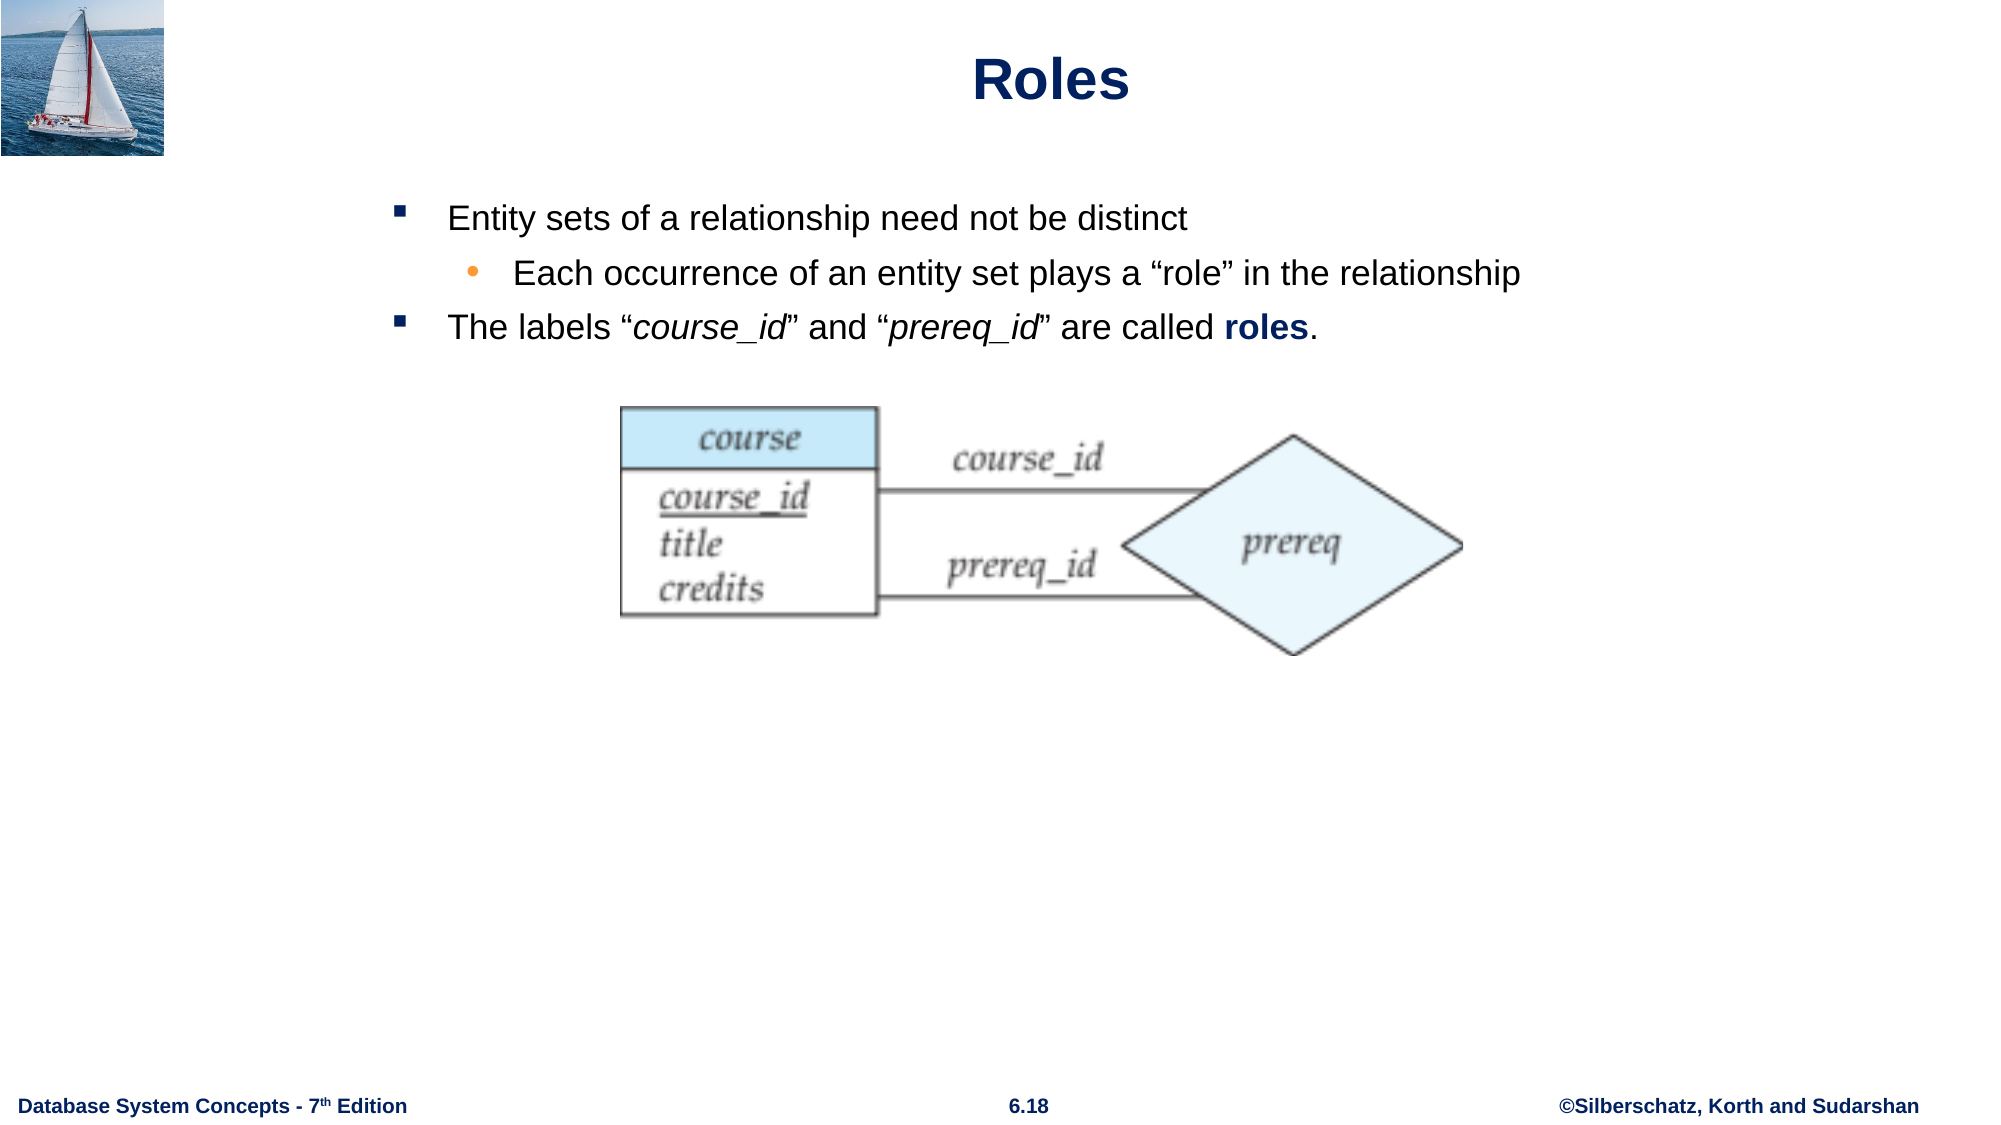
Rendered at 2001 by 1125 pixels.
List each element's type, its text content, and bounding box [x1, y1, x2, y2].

picture [1, 0, 164, 156]
picture [619, 406, 1464, 656]
title Roles [167, 18, 1935, 120]
list Entity sets of a relationship need not be distinct Each occurrence of an entity set plays a “role” in the relationship The labels “course_id” and “prereq_id” are called roles. [376, 187, 1670, 430]
